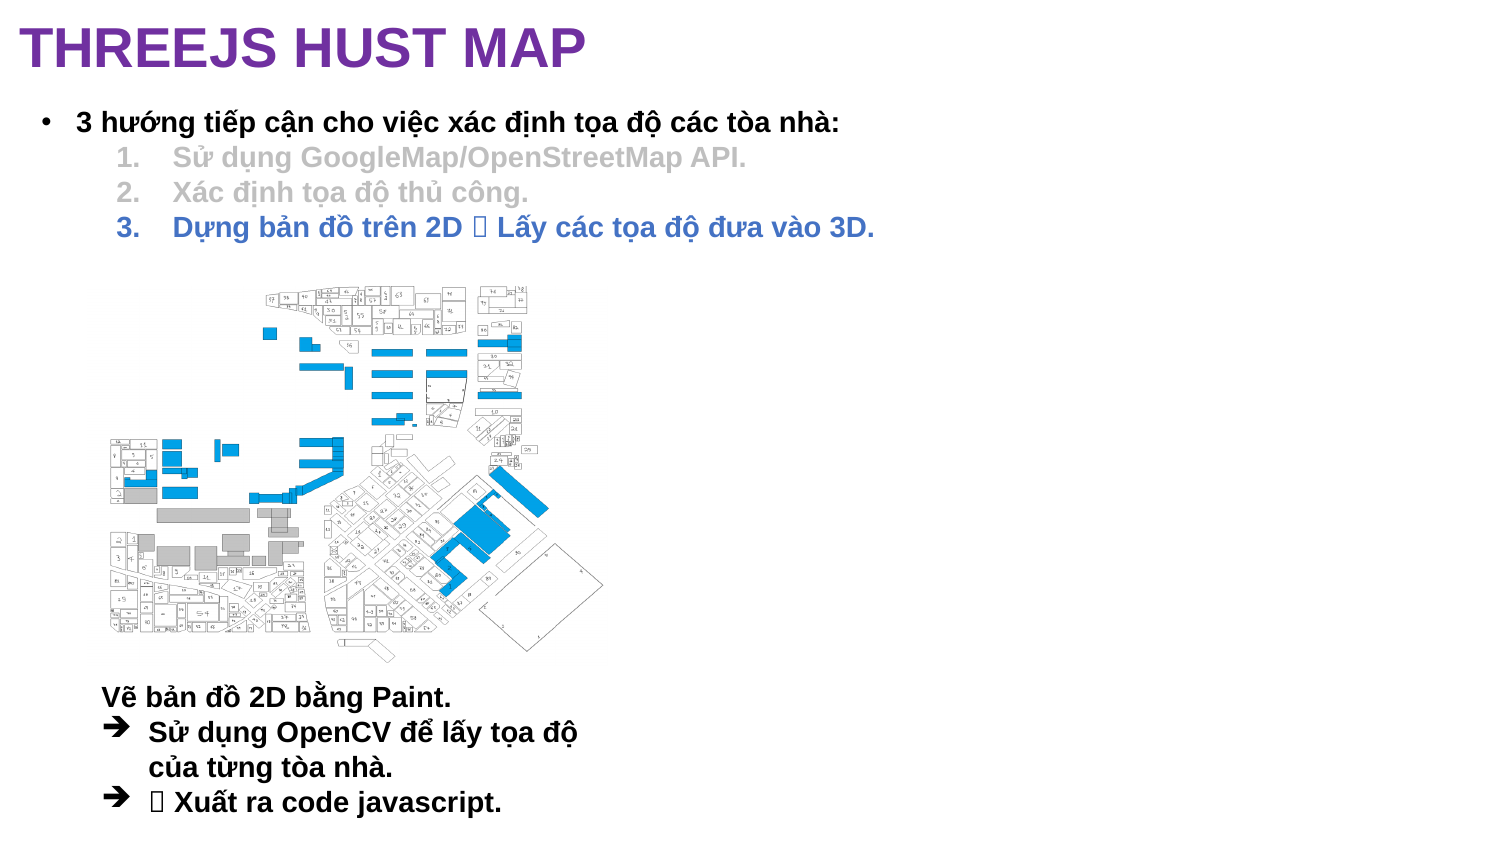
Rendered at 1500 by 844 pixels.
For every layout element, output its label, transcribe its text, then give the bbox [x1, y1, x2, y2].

picture [87, 286, 608, 666]
text_box Vẽ bản đồ 2D bằng Paint. Sử dụng OpenCV để lấy tọa độ của từng tòa nhà.  Xuất ra code javascript. [86, 670, 608, 826]
title THREEJS HUST MAP [0, 0, 607, 87]
text_box 3 hướng tiếp cận cho việc xác định tọa độ các tòa nhà: Sử dụng GoogleMap/OpenStreetMap API. Xác định tọa độ thủ công. Dựng bản đồ trên 2D  Lấy các tọa độ đưa vào 3D. [26, 96, 891, 251]
